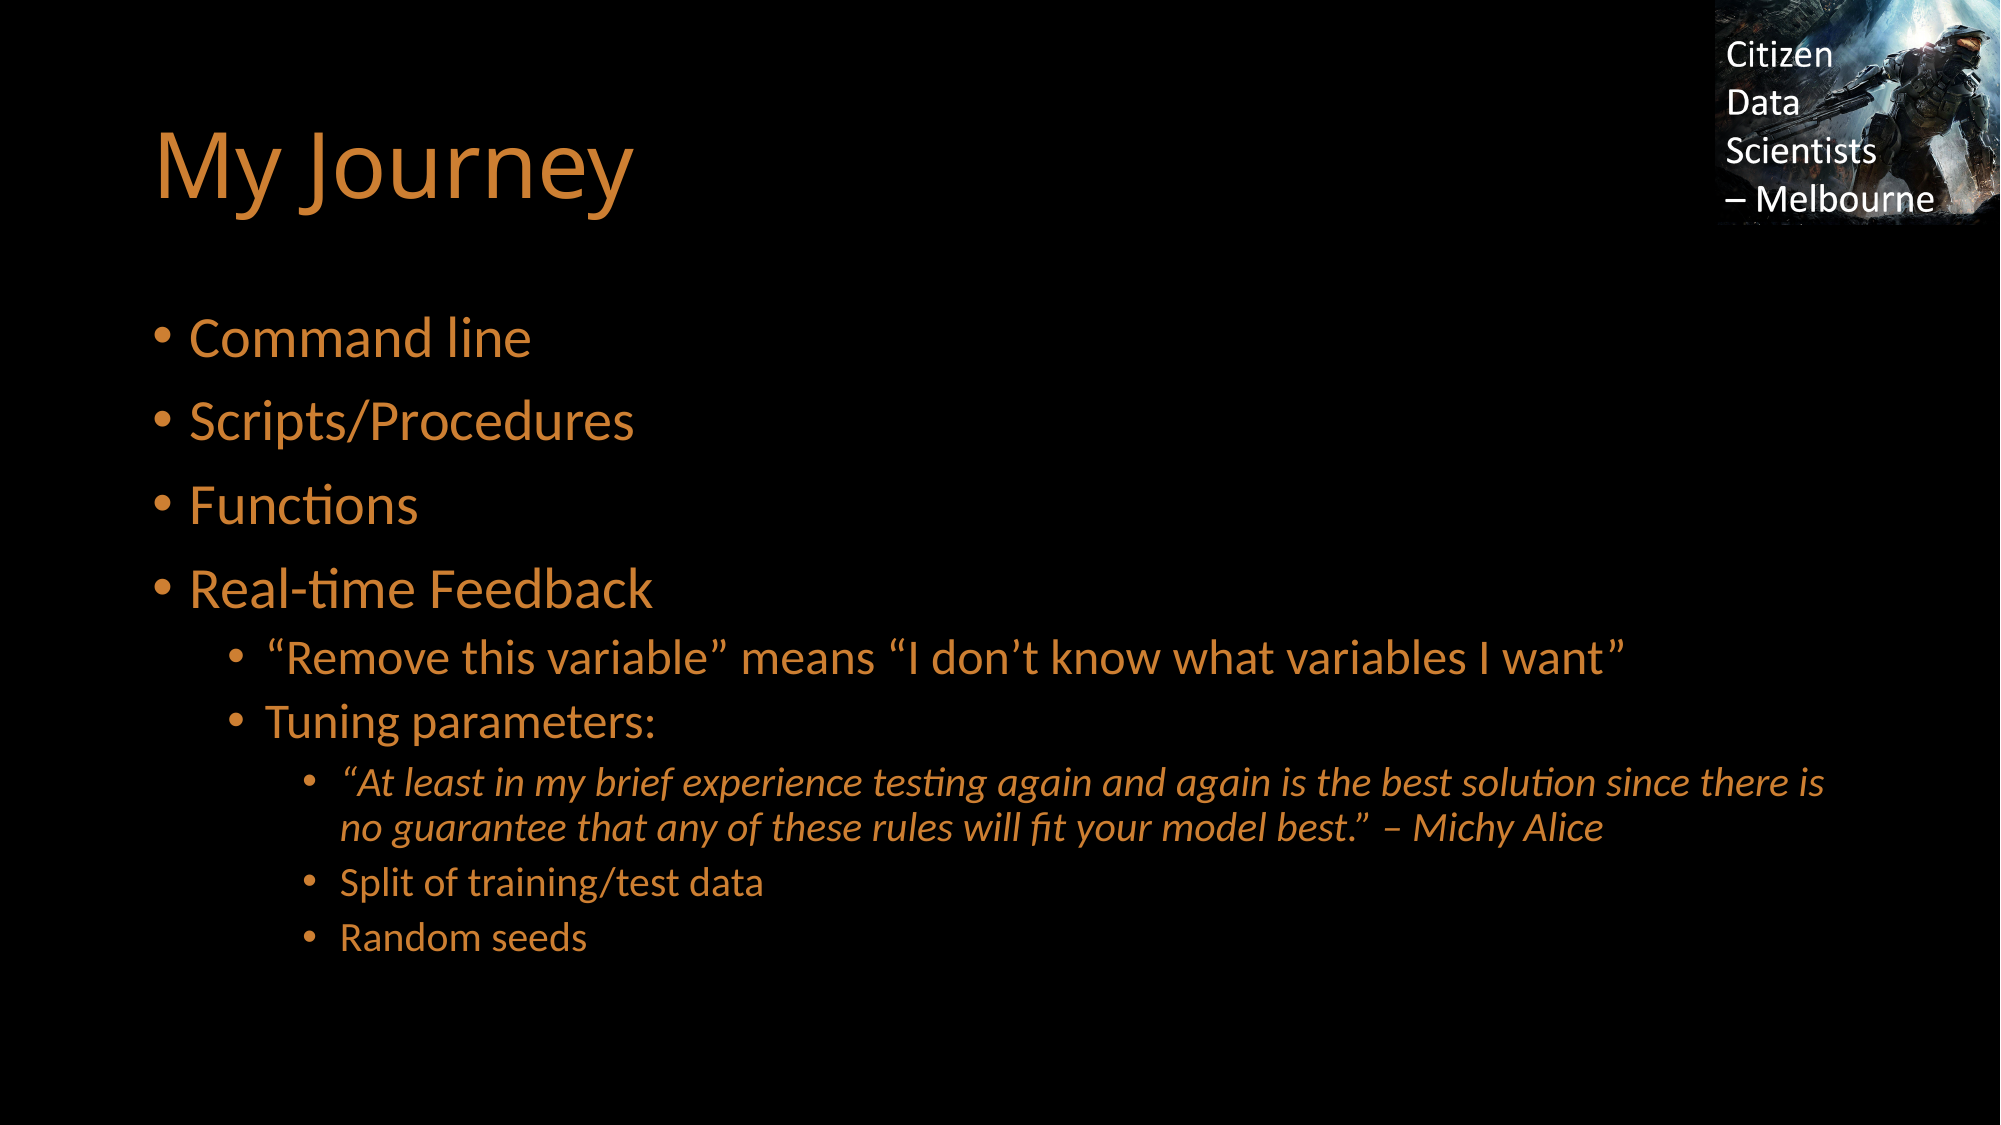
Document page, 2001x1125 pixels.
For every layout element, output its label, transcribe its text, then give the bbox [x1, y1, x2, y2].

title My Journey [137, 59, 1863, 278]
list Command line Scripts/Procedures Functions Real-time Feedback “Remove this variable” means “I don’t know what variables I want” Tuning parameters: “At least in my brief experience testing again and again is the best solution since there is no guarantee that any of these rules will fit your model best.” – Michy Alice Split of training/test data Random seeds [137, 299, 1863, 1014]
picture [1715, 0, 2000, 225]
